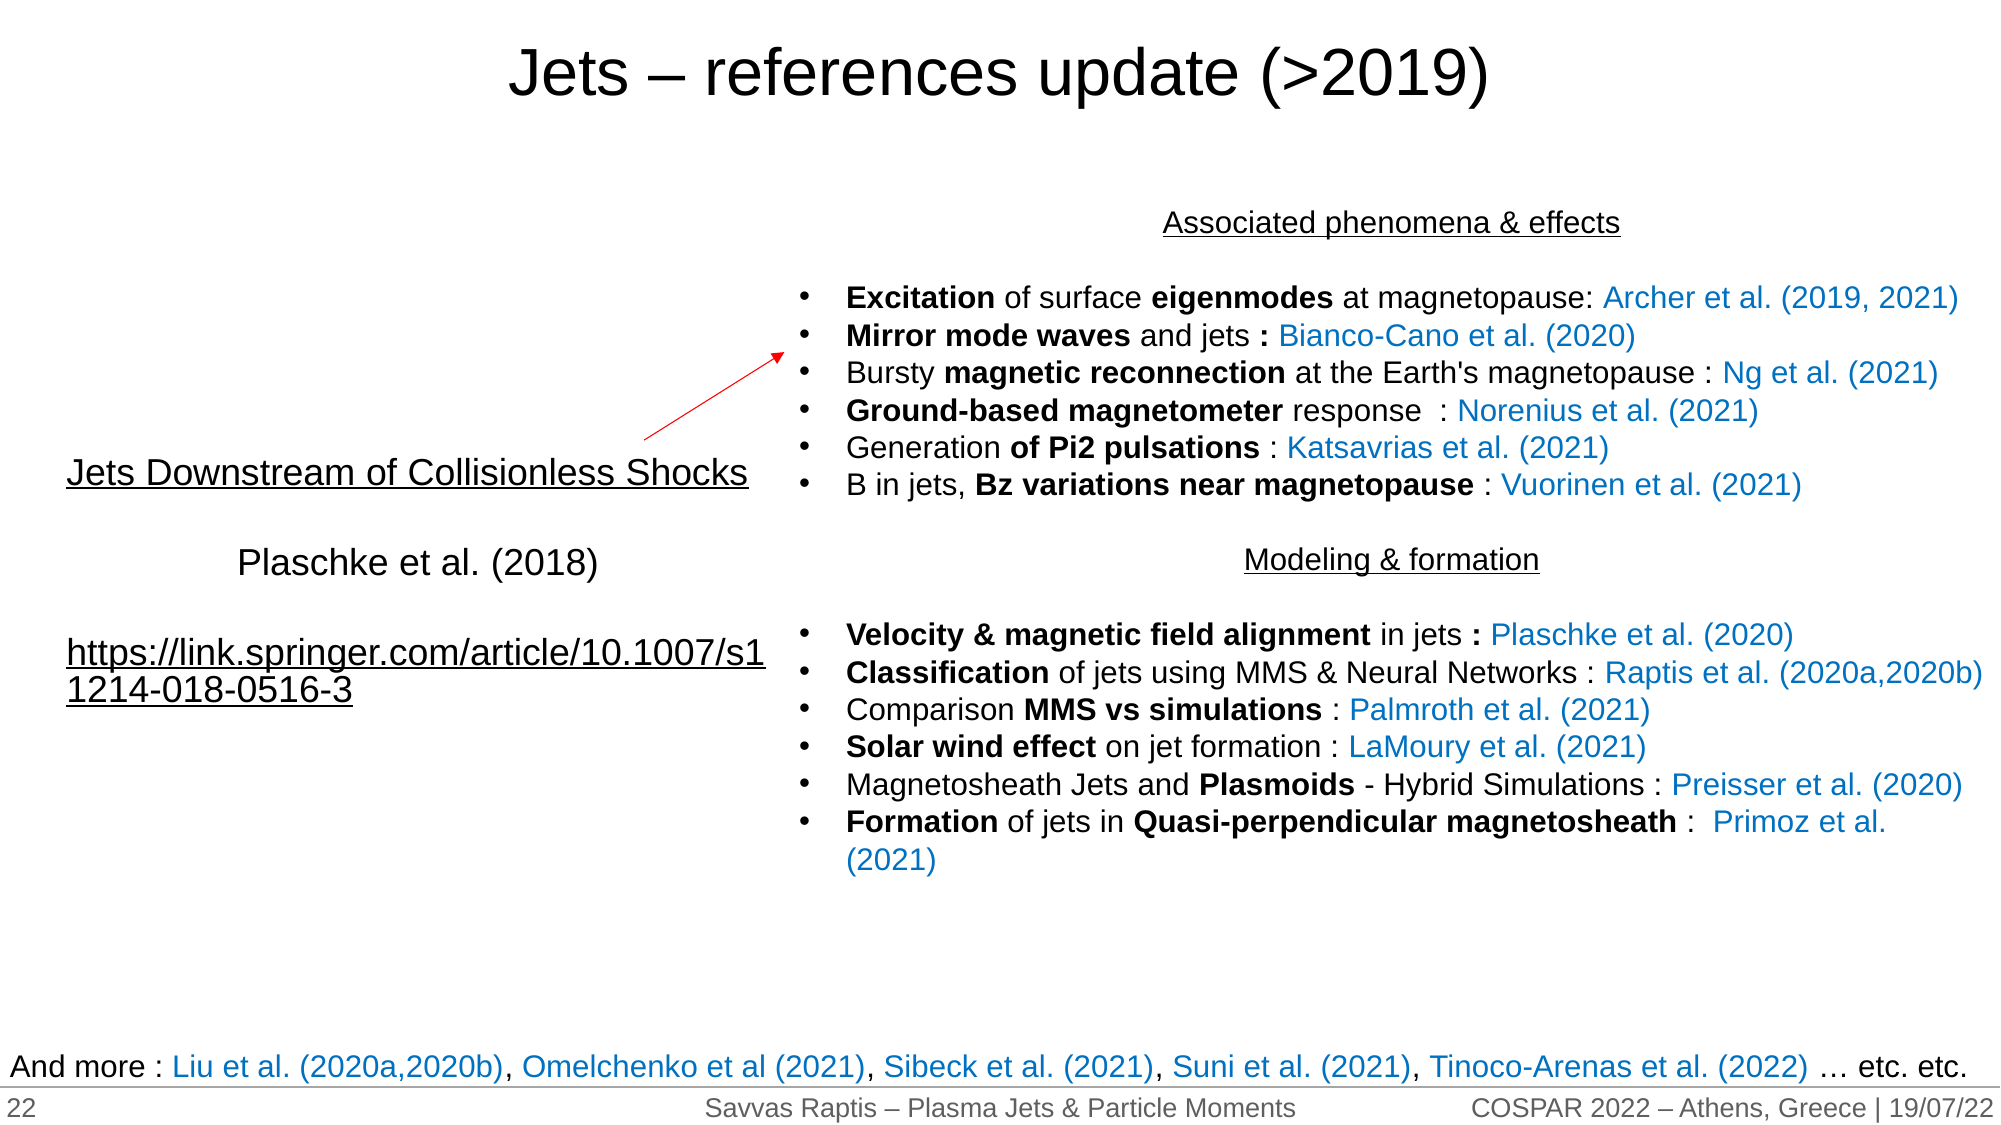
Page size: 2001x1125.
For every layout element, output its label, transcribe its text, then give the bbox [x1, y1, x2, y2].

text_box Jets Downstream of Collisionless Shocks Plaschke et al. (2018) https://link.springer.com/article/10.1007/s11214-018-0516-3 [51, 440, 785, 725]
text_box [644, 351, 785, 440]
text_box Associated phenomena & effects Excitation of surface eigenmodes at magnetopause: Archer et al. (2019, 2021) Mirror mode waves and jets : Bianco-Cano et al. (2020) Bursty magnetic reconnection at the Earth's magnetopause : Ng et al. (2021) Ground-based magnetometer response : Norenius et al. (2021) Generation of Pi2 pulsations : Katsavrias et al. (2021) B in jets, Bz variations near magnetopause : Vuorinen et al. (2021) Modeling & formation Velocity & magnetic field alignment in jets : Plaschke et al. (2020) Classification of jets using MMS & Neural Networks : Raptis et al. (2020a,2020b) Comparison MMS vs simulations : Palmroth et al. (2021) Solar wind effect on jet formation : LaMoury et al. (2021) Magnetosheath Jets and Plasmoids - Hybrid Simulations : Preisser et al. (2020) Formation of jets in Quasi-perpendicular magnetosheath : Primoz et al. (2021) [784, 195, 2000, 997]
text_box And more : Liu et al. (2020a,2020b), Omelchenko et al (2021), Sibeck et al. (2021), Suni et al. (2021), Tinoco-Arenas et al. (2022) … etc. etc. [0, 1038, 2000, 1091]
title Jets – references update (>2019) [94, 7, 1906, 130]
